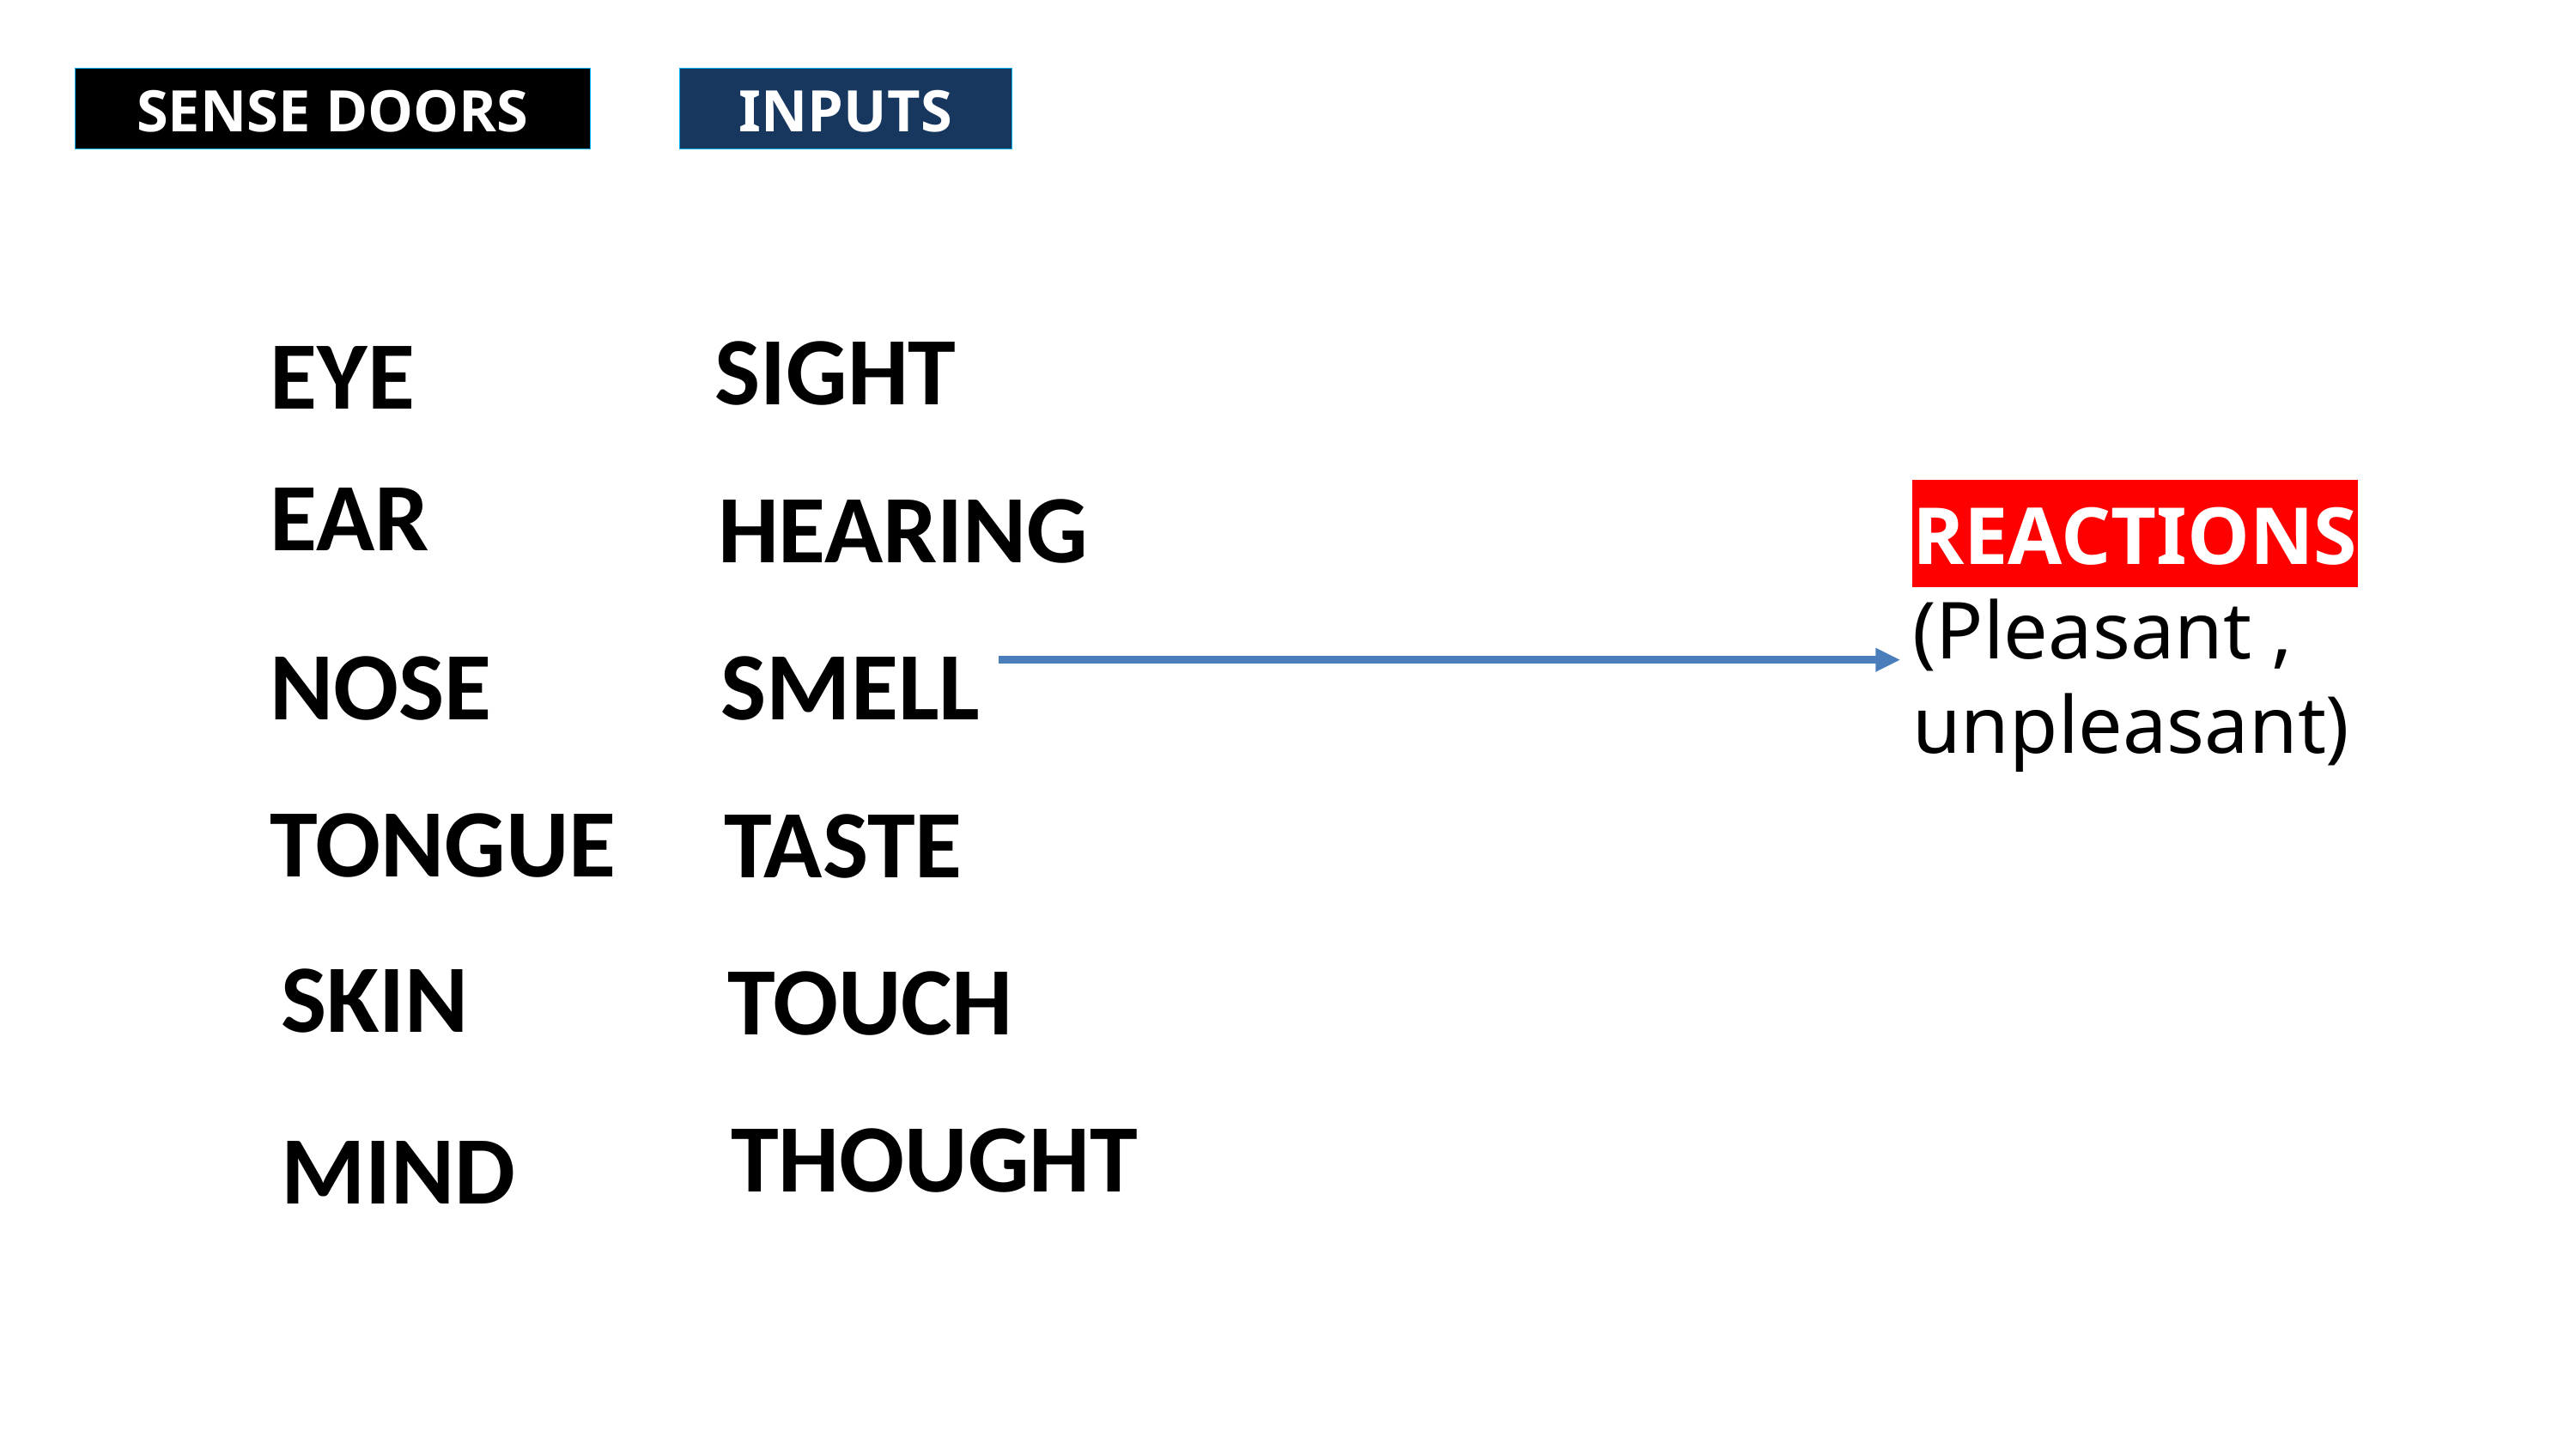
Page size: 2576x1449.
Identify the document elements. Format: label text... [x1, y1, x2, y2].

text_box SKIN [268, 929, 677, 1058]
text_box TOUCH [714, 931, 1152, 1061]
text_box EAR [257, 447, 526, 576]
text_box MIND [268, 1100, 677, 1230]
text_box THOUGHT [718, 1089, 1228, 1218]
text_box HEARING [705, 459, 1142, 588]
text_box INPUTS [679, 68, 1012, 149]
text_box SENSE DOORS [75, 68, 591, 149]
text_box TASTE [711, 774, 981, 903]
text_box SMELL [708, 616, 1024, 746]
text_box EYE [257, 306, 526, 434]
text_box NOSE [257, 616, 526, 746]
text_box SIGHT [702, 301, 970, 431]
text_box REACTIONS (Pleasant , unpleasant) [1899, 479, 2576, 775]
text_box TONGUE [258, 773, 665, 902]
